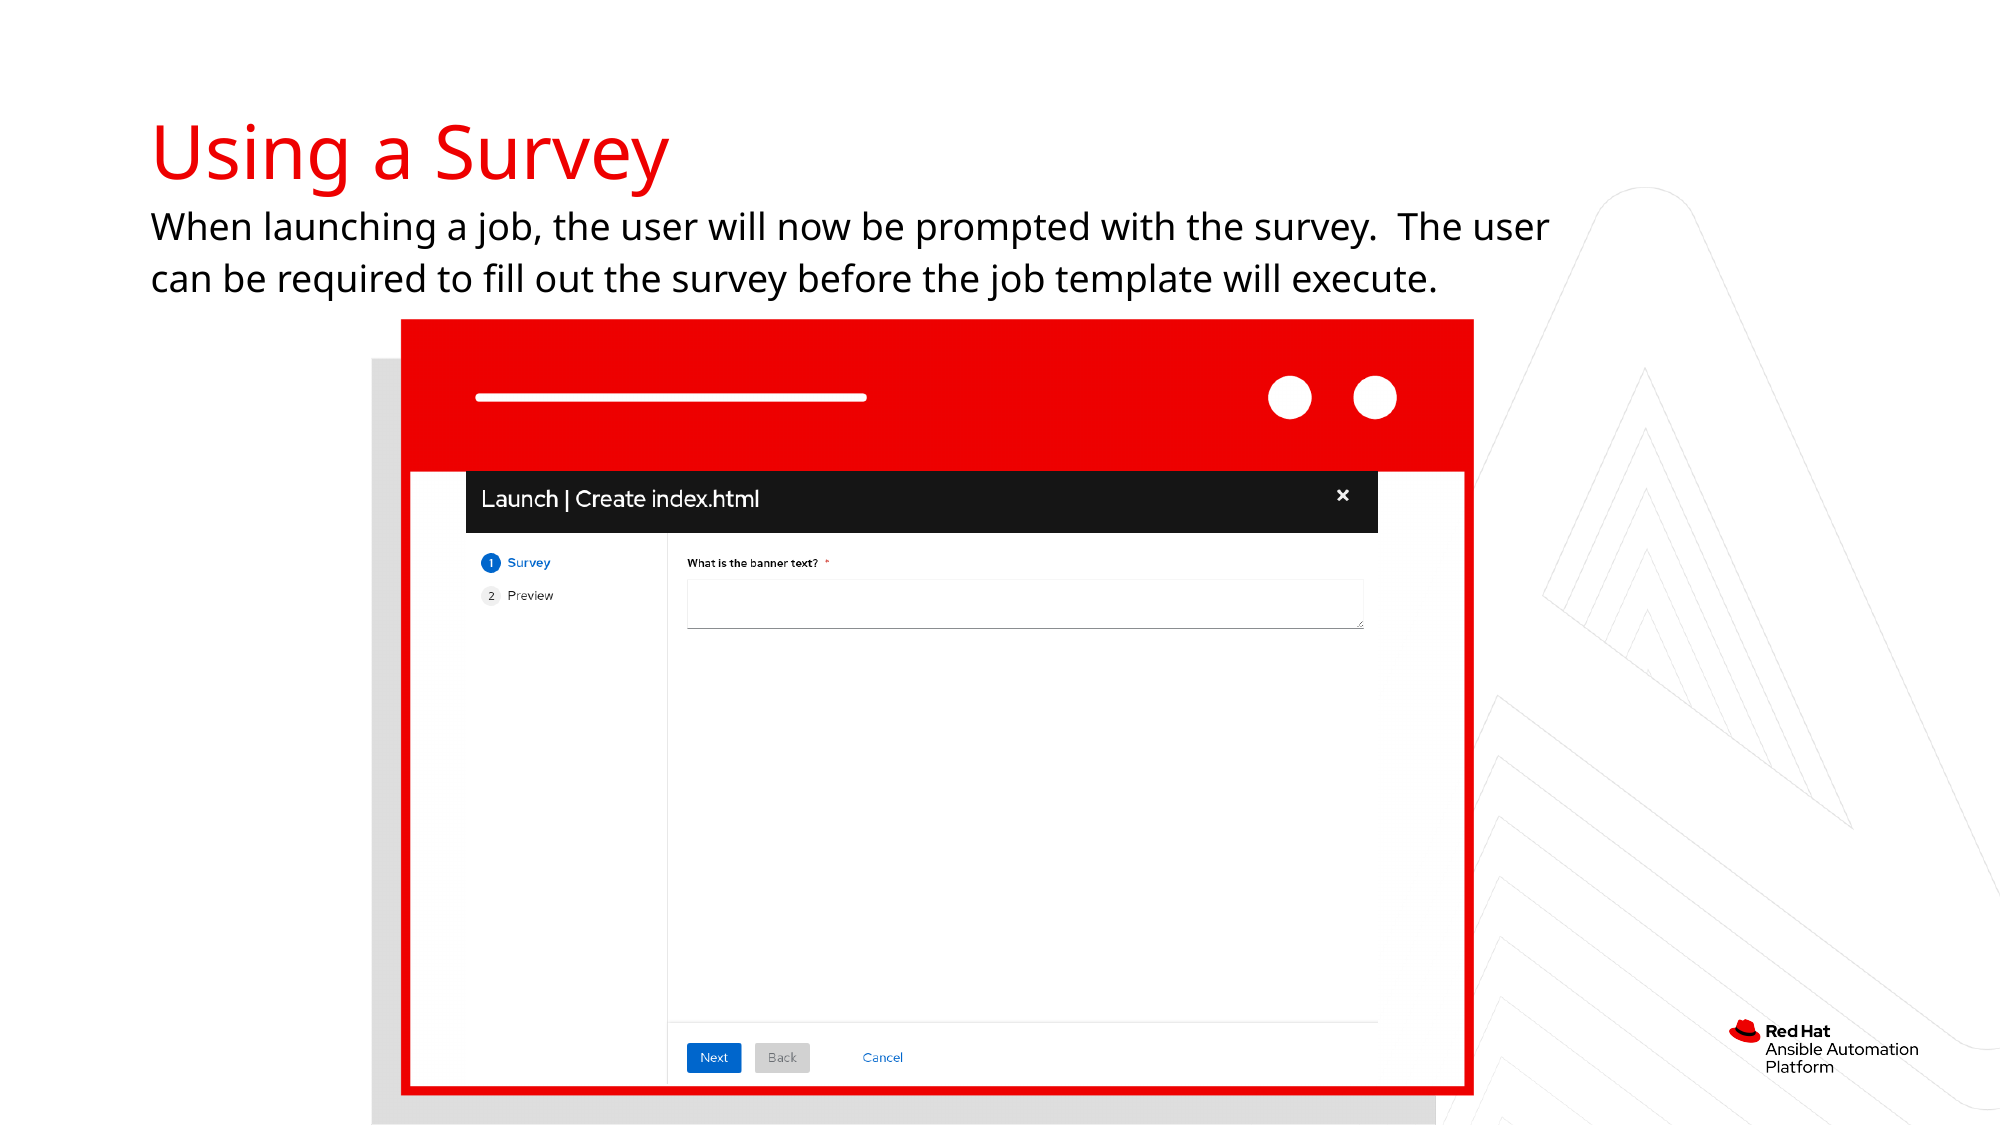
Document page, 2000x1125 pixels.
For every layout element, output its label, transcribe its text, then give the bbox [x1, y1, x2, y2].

text_box When launching a job, the user will now be prompted with the survey. The user can be required to fill out the survey before the job template will execute. [135, 181, 1569, 303]
text_box Using a Survey [135, 114, 1719, 210]
picture [0, 0, 2000, 1125]
